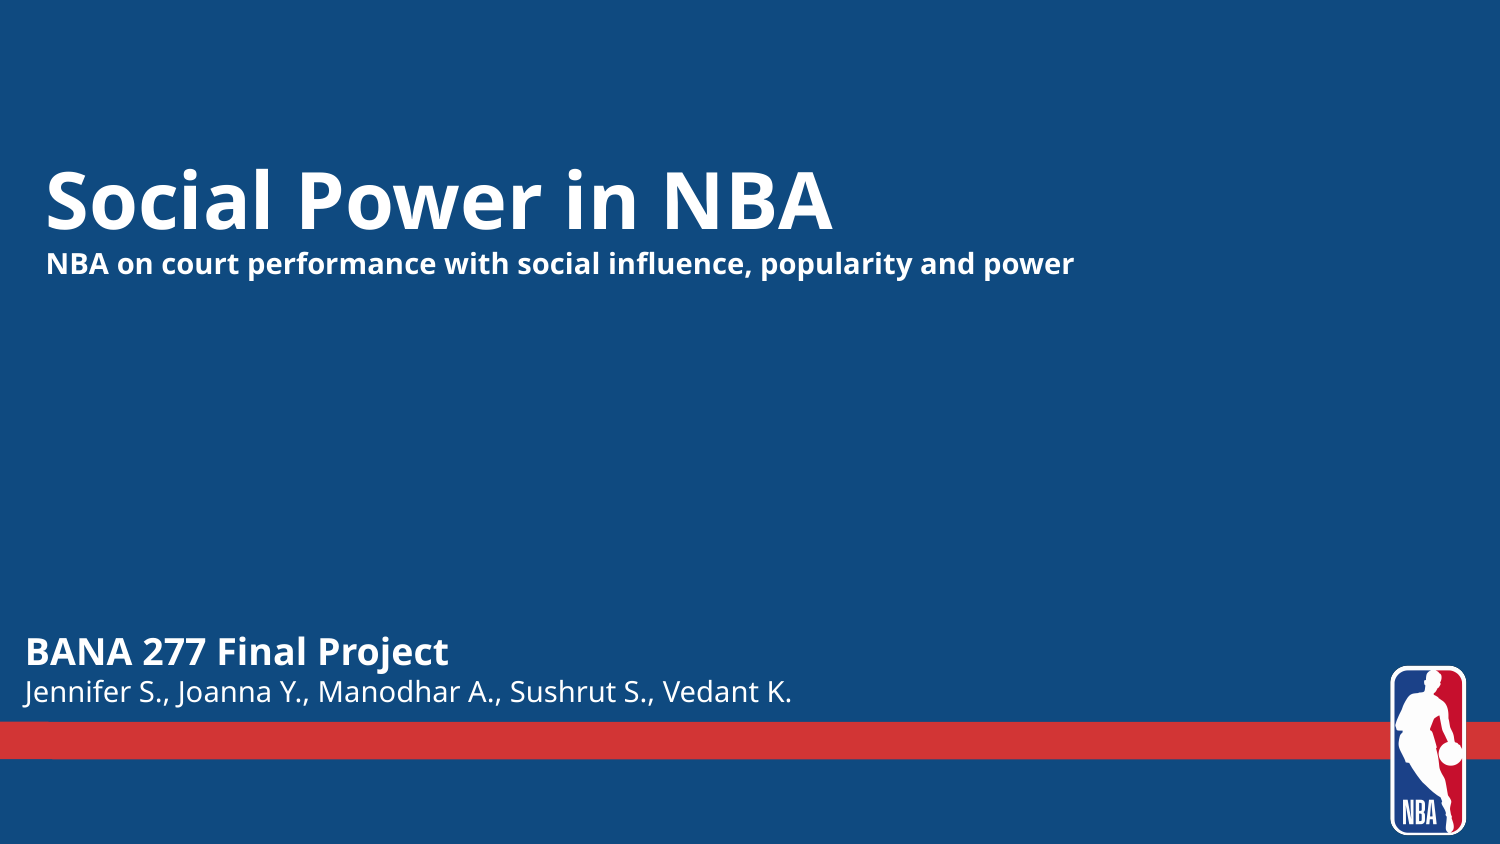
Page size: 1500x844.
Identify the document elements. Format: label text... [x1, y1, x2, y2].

picture [1386, 657, 1471, 844]
subtitle BANA 277 Final Project Jennifer S., Joanna Y., Manodhar A., Sushrut S., Vedant K. [10, 612, 1013, 713]
title Social Power in NBA NBA on court performance with social influence, popularity and power [30, 233, 1144, 296]
